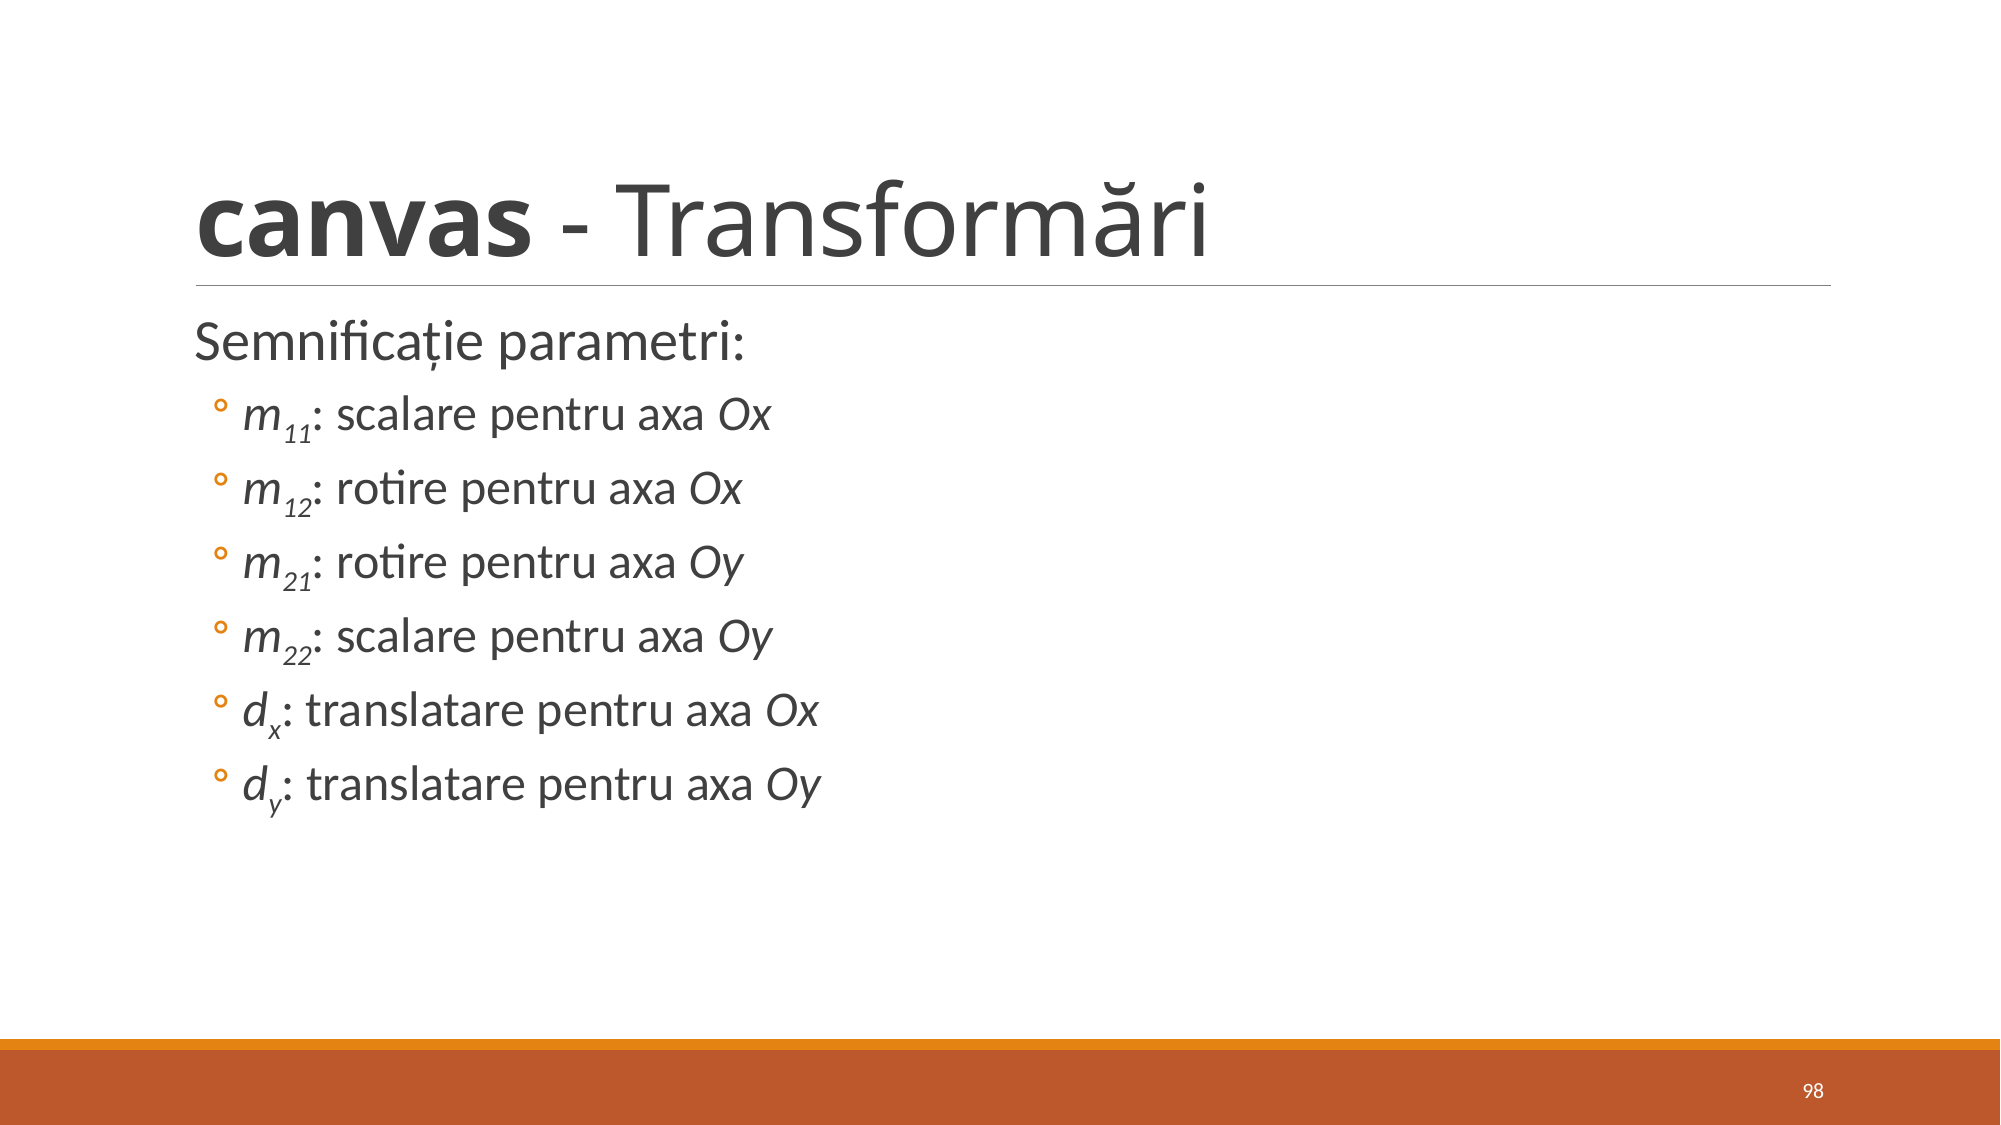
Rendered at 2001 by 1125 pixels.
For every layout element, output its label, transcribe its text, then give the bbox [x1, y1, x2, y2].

list Semnificație parametri: m11: scalare pentru axa Ox m12: rotire pentru axa Ox m21: rotire pentru axa Oy m22: scalare pentru axa Oy dx: translatare pentru axa Ox dy: translatare pentru axa Oy [179, 302, 1830, 963]
title canvas - Transformări [179, 47, 1830, 285]
slide_number 98 [1624, 1059, 1840, 1120]
